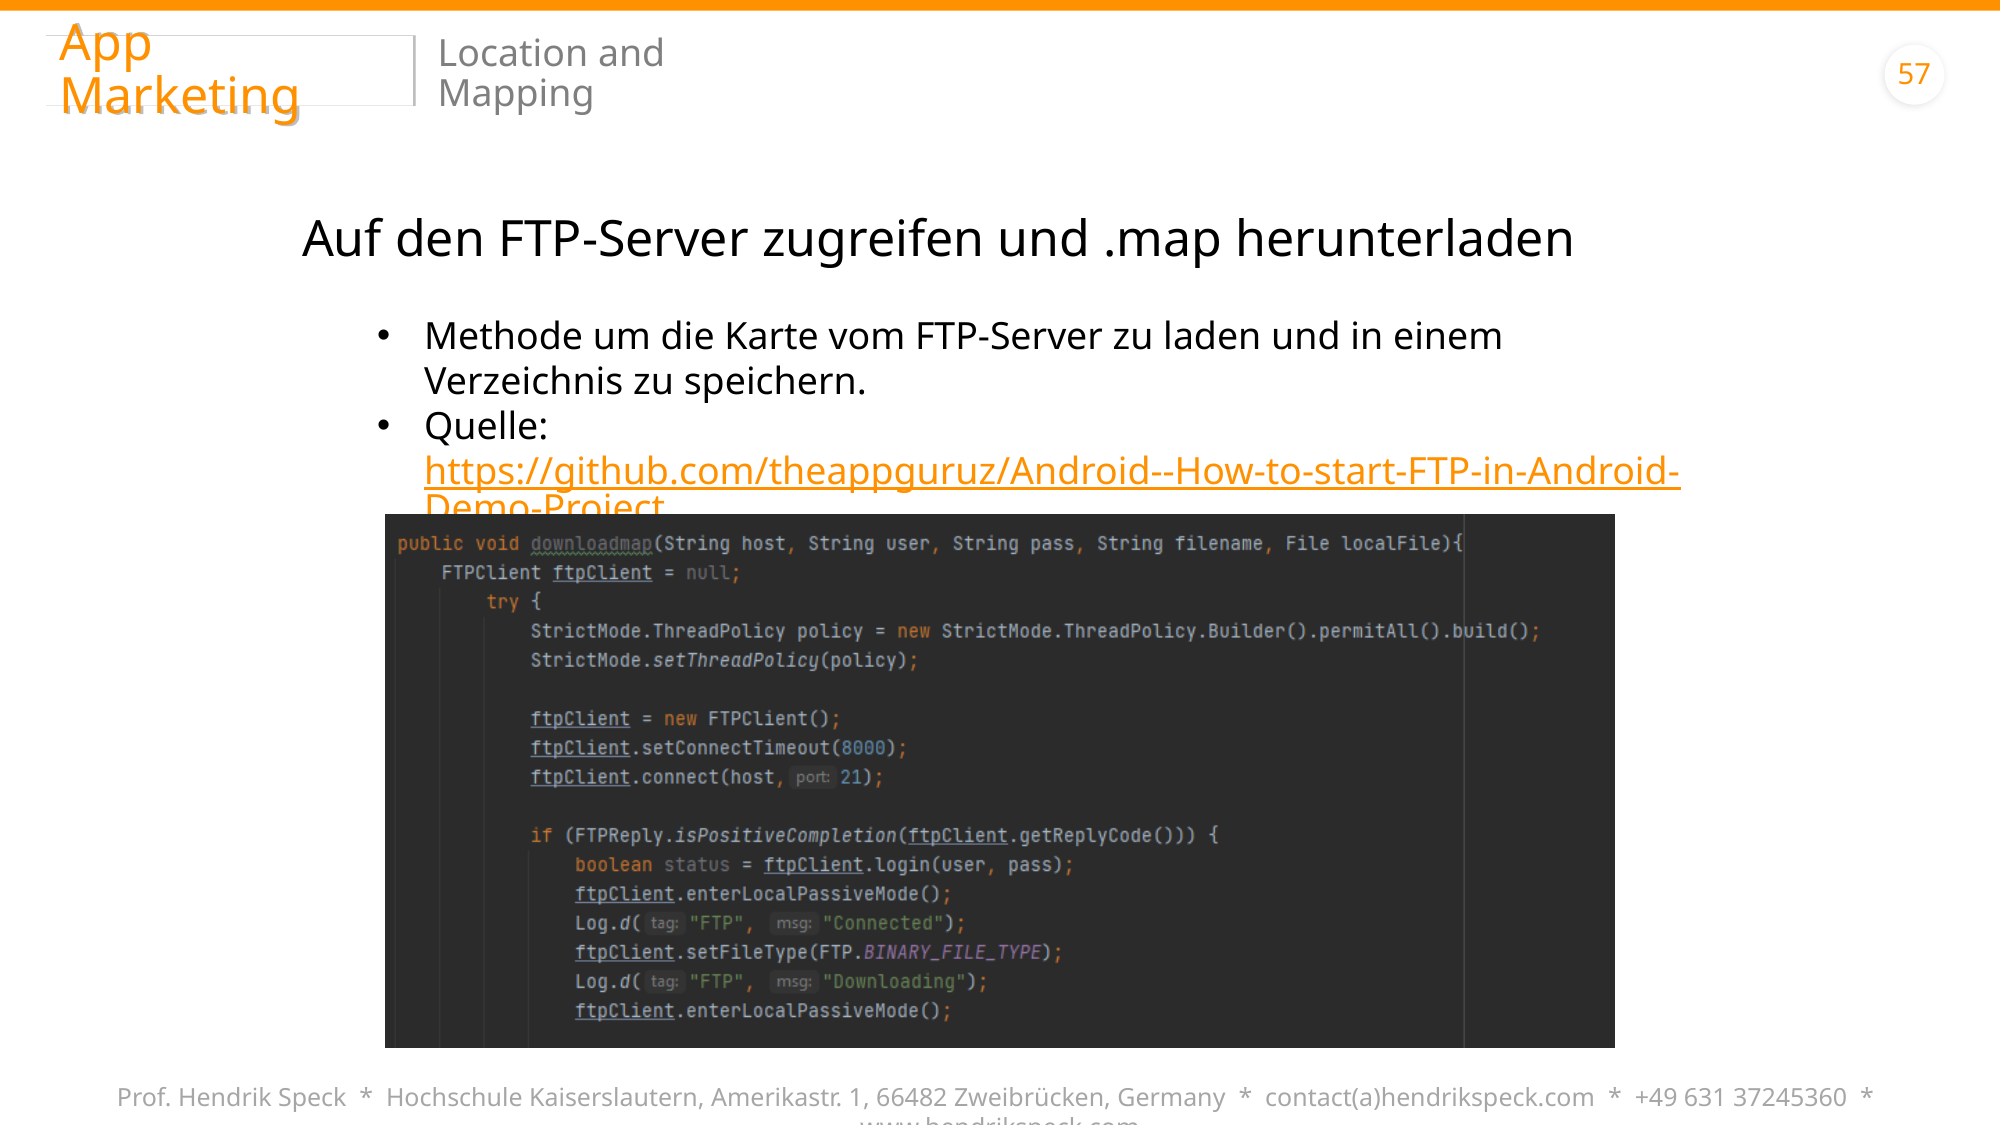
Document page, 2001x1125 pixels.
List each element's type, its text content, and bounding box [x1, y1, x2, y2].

picture [385, 514, 1615, 1048]
slide_number 57 [1871, 49, 1958, 101]
list Location and Mapping [414, 46, 823, 103]
list App Marketing [44, 35, 413, 106]
text_box Auf den FTP-Server zugreifen und .map herunterladen Methode um die Karte vom FTP-Server zu laden und in einem Verzeichnis zu speichern. Quelle: https://github.com/theappguruz/Android--How-to-start-FTP-in-Android-Demo-Project [287, 199, 1713, 595]
